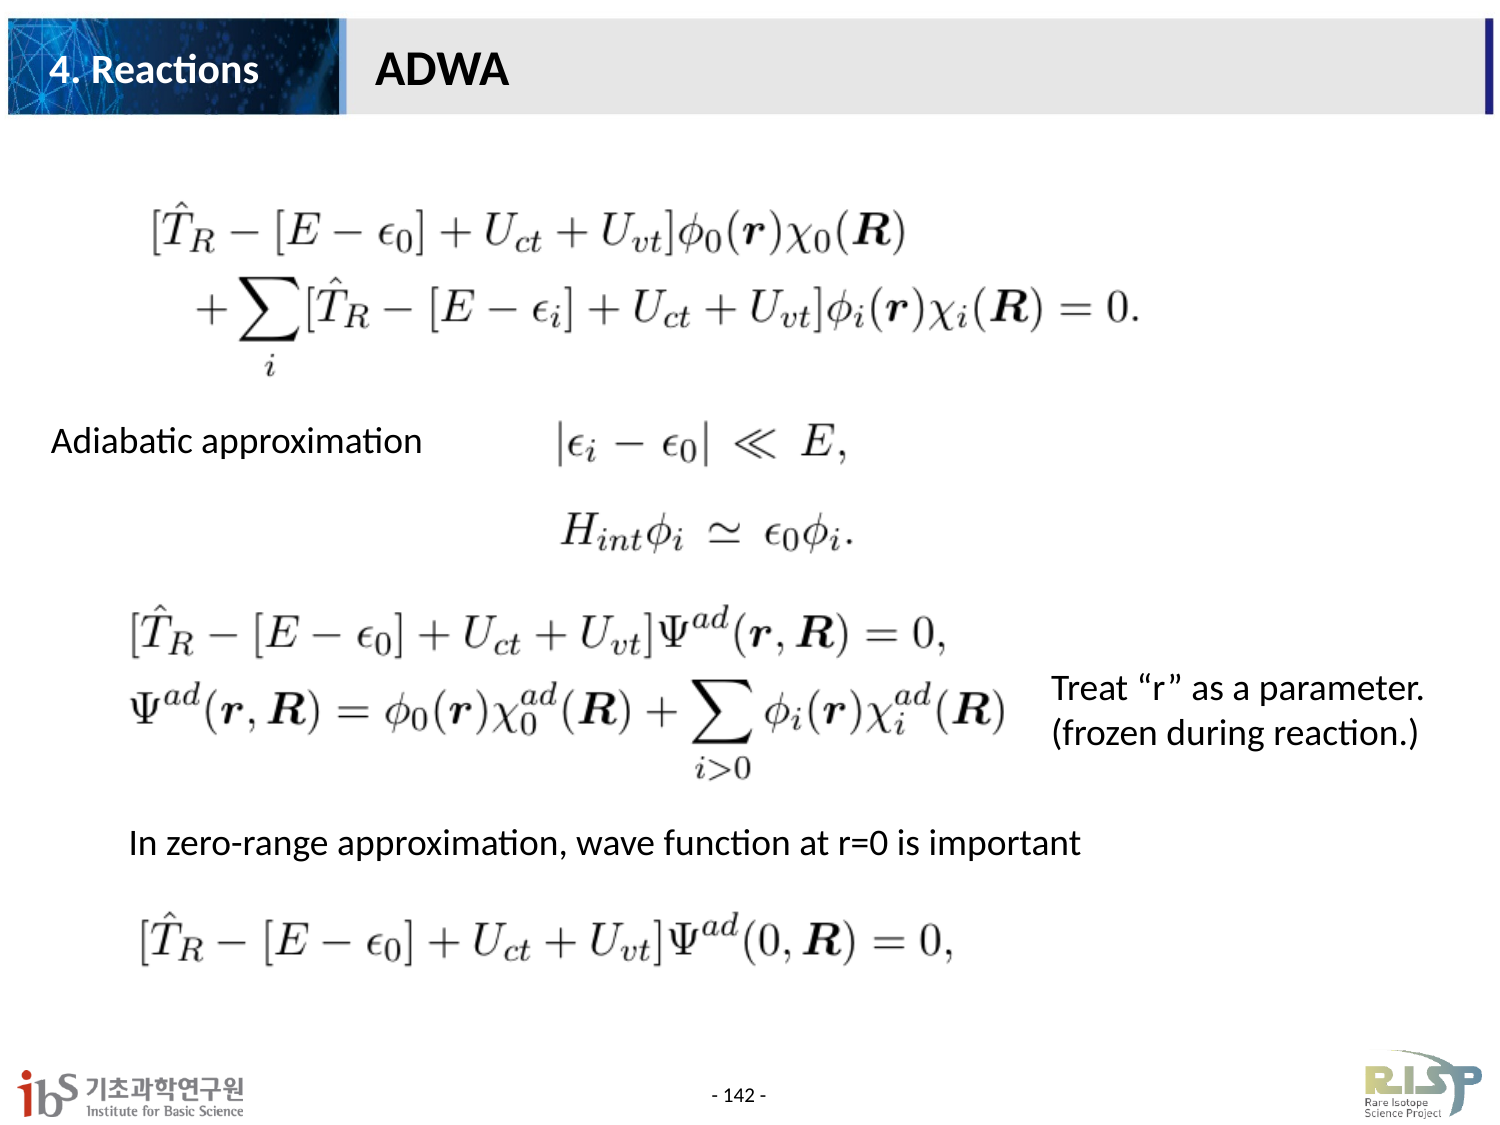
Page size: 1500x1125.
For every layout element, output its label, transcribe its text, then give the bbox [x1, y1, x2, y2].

text_box Adiabatic approximation [36, 408, 438, 469]
picture [549, 494, 862, 560]
picture [537, 405, 850, 473]
picture [1364, 1049, 1482, 1119]
text_box Treat “r” as a parameter. (frozen during reaction.) [1036, 655, 1452, 761]
picture [17, 1070, 243, 1117]
picture [2, 10, 1500, 130]
picture [111, 882, 964, 991]
text_box In zero-range approximation, wave function at r=0 is important [113, 810, 1106, 871]
picture [98, 575, 1029, 799]
picture [135, 172, 1150, 392]
